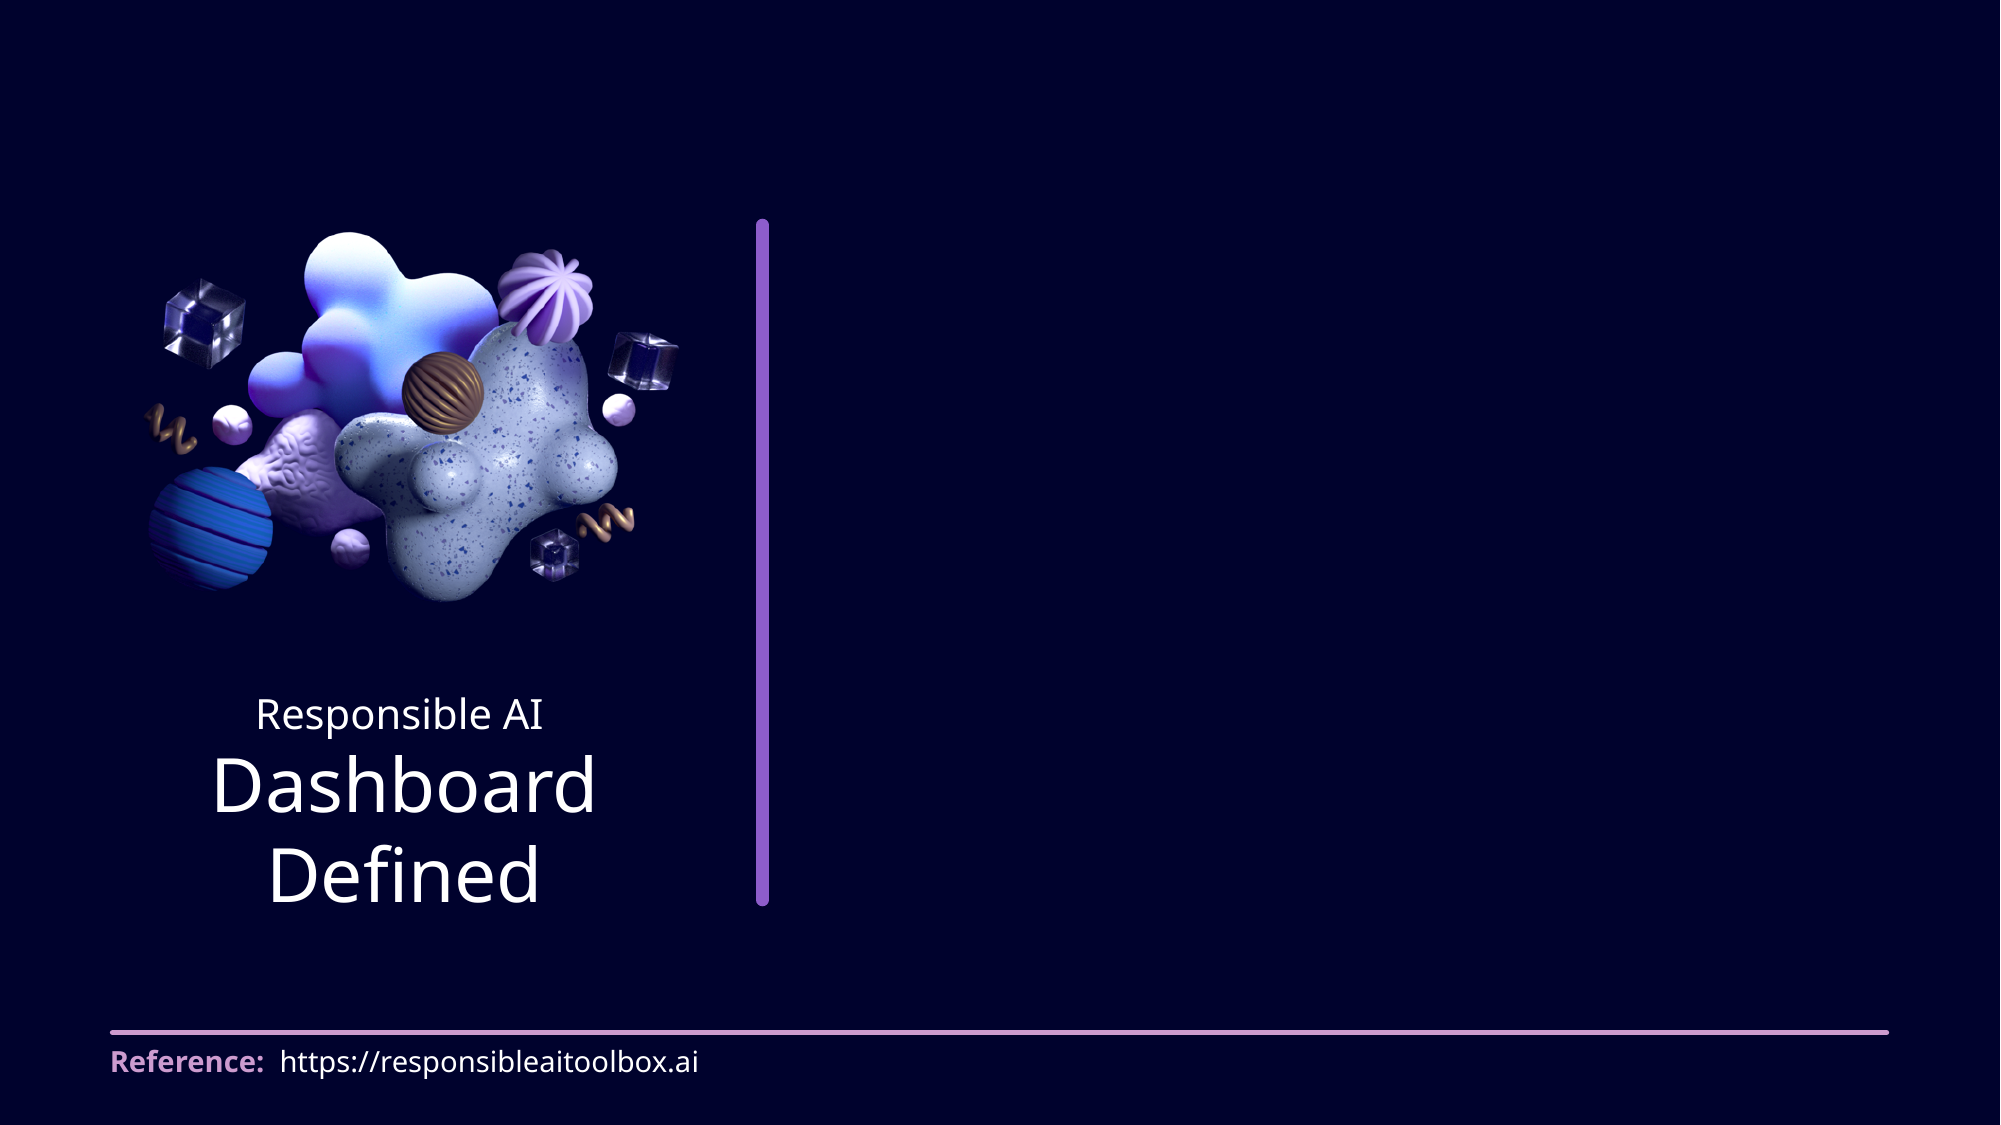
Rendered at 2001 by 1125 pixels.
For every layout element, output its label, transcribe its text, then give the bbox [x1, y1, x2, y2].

text_box Reference: https://responsibleaitoolbox.ai [57, 1036, 838, 1087]
text_box Responsible AI Dashboard Defined [154, 687, 655, 918]
picture [124, 162, 685, 655]
